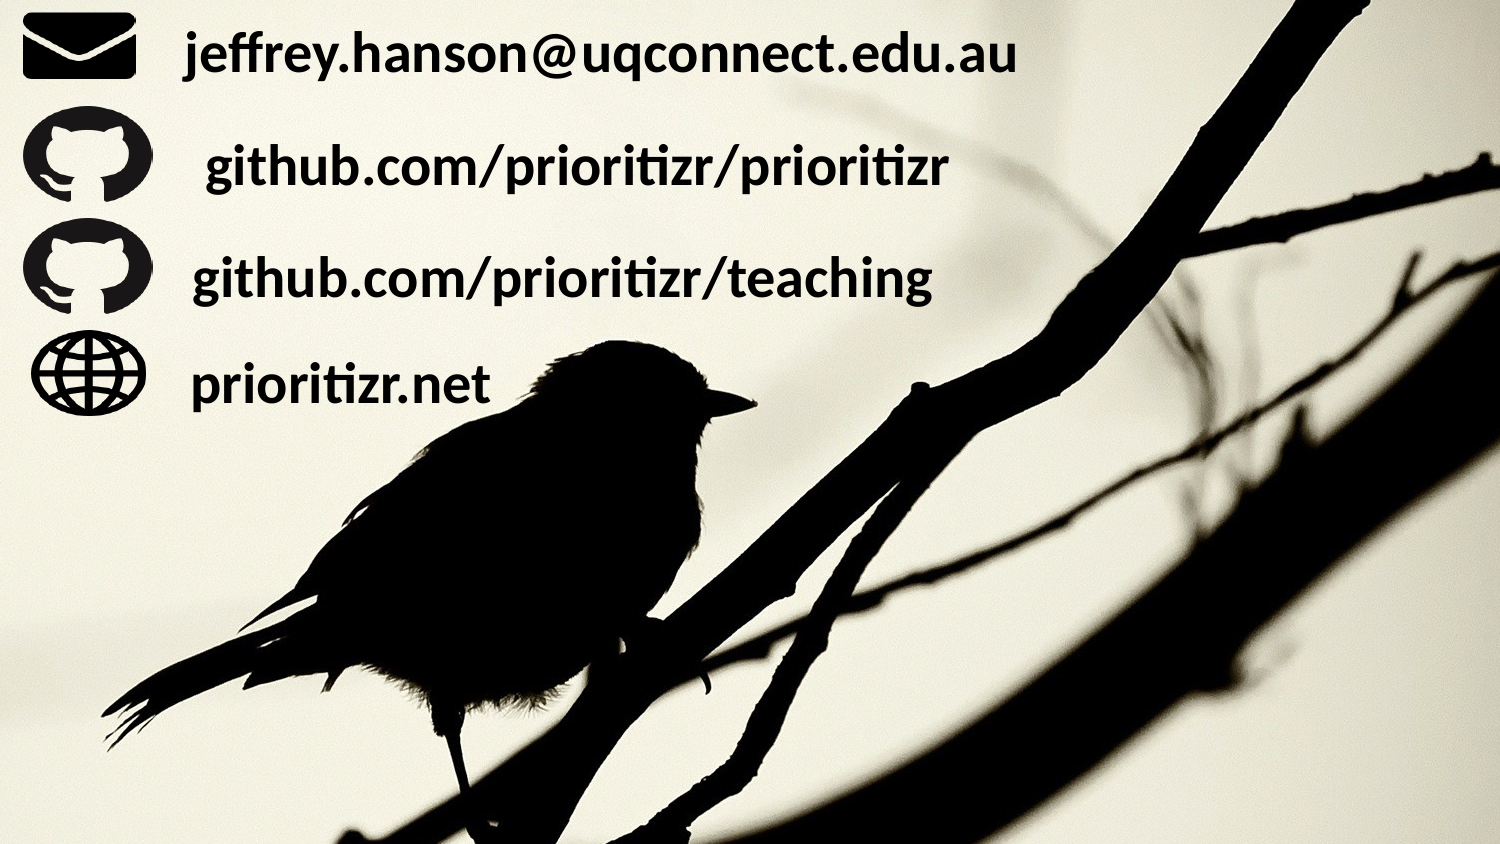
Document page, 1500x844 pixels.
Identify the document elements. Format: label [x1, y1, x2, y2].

text_box [31, 330, 510, 424]
text_box [22, 106, 984, 206]
text_box [22, 0, 1040, 94]
picture [0, 0, 1500, 844]
text_box [22, 218, 954, 318]
